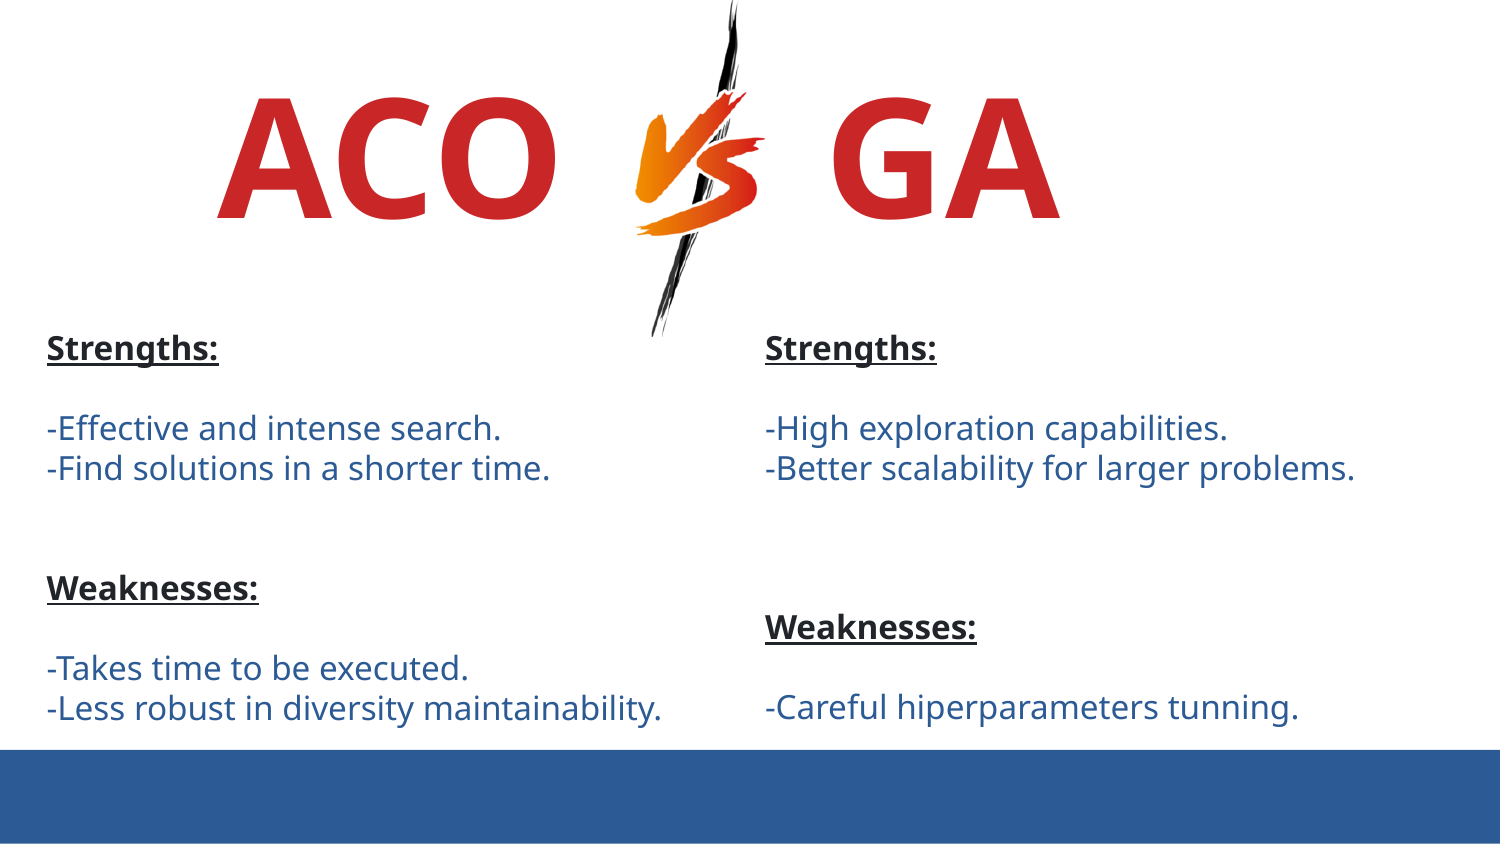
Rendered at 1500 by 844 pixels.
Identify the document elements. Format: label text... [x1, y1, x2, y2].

text_box Strengths: -High exploration capabilities. -Better scalability for larger problems. Weaknesses: -Careful hiperparameters tunning. [750, 312, 1429, 743]
title ACO GA [970, 37, 1171, 268]
title ACO GA [108, 37, 451, 268]
title Strengths: -Effective and intense search. -Find solutions in a shorter time. Weaknesses: -Takes time to be executed. -Less robust in diversity maintainability. [31, 312, 710, 743]
picture [456, 0, 965, 337]
